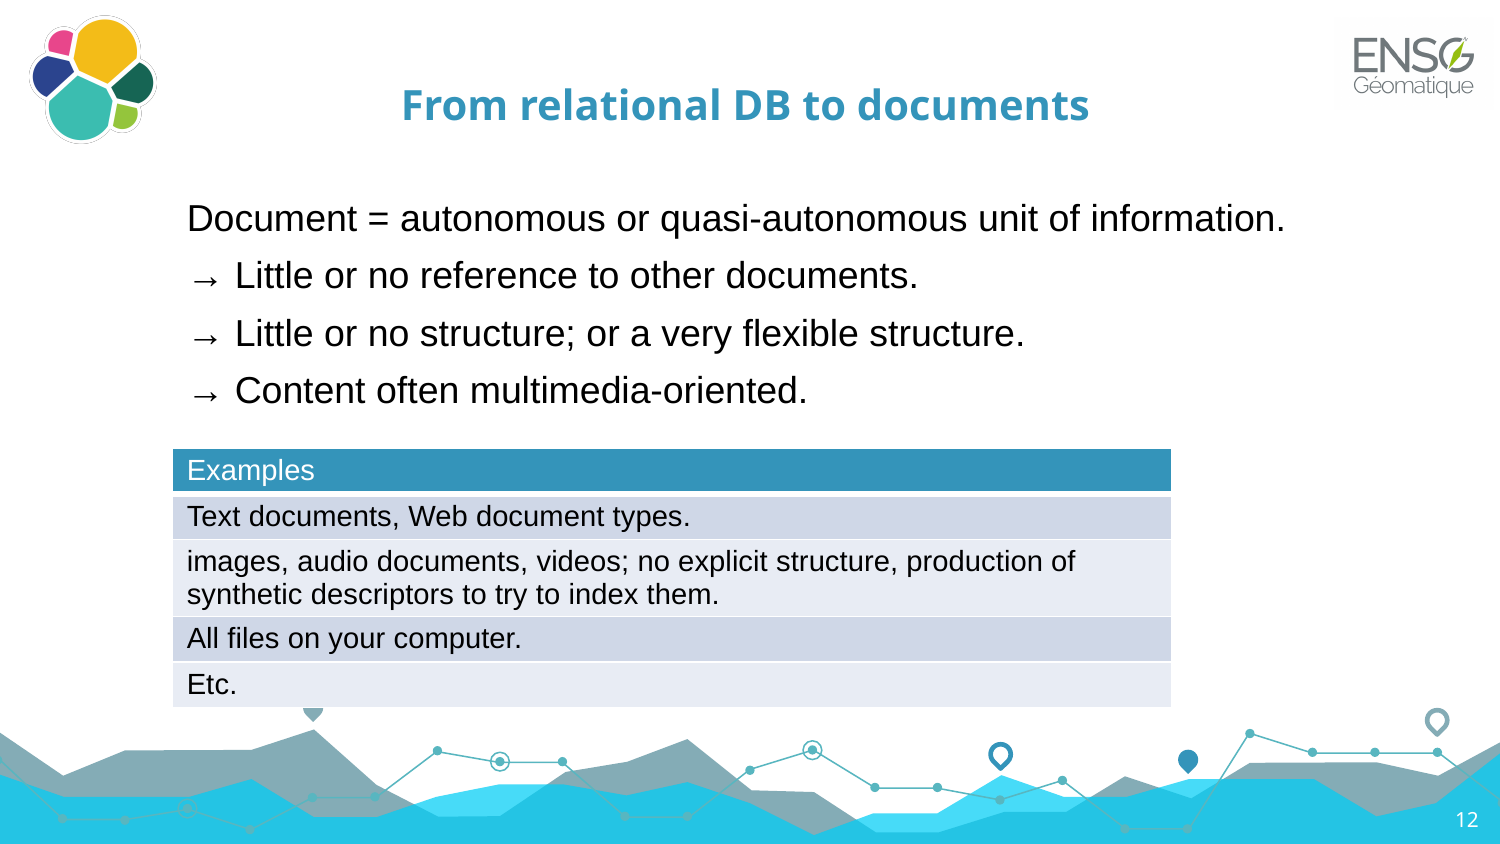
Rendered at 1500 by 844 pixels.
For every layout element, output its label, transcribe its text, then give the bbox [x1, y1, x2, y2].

table_cell Text documents, Web document types. [173, 497, 1171, 539]
table_header Examples [173, 449, 1171, 491]
slide_number 12 [1403, 791, 1494, 844]
table_cell images, audio documents, videos; no explicit structure, production of synthetic descriptors to try to index them. [173, 540, 1171, 616]
table_cell Etc. [173, 663, 1171, 707]
picture [1334, 17, 1494, 110]
title From relational DB to documents [171, 26, 1320, 144]
list Document = autonomous or quasi-autonomous unit of information. → Little or no reference to other documents. → Little or no structure; or a very flexible structure. → Content often multimedia-oriented. [171, 178, 1320, 494]
picture [29, 15, 157, 144]
table_cell All files on your computer. [173, 617, 1171, 661]
